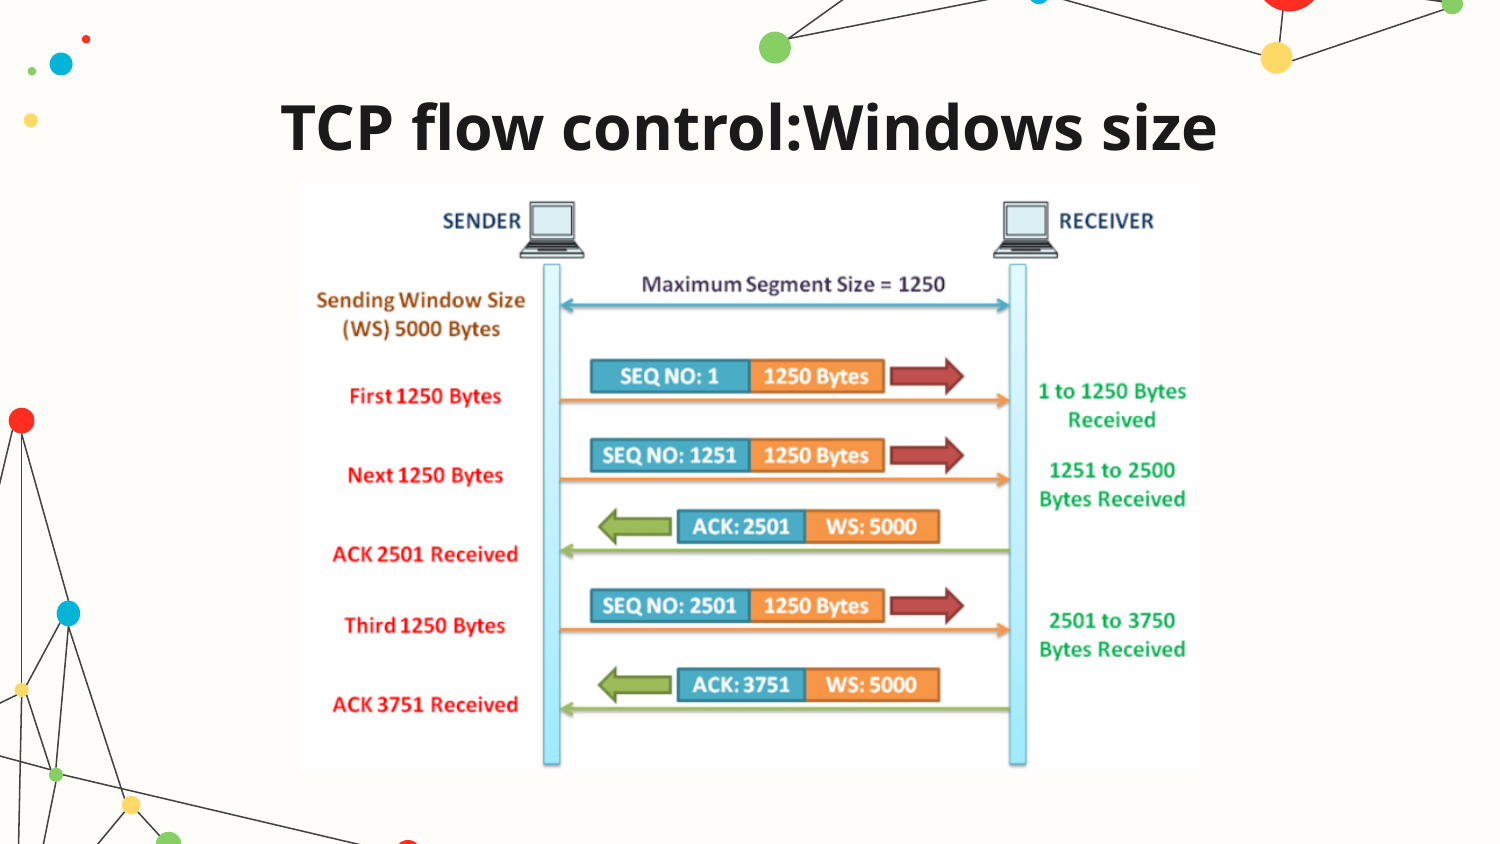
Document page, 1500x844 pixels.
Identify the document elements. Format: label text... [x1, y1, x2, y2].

picture [300, 180, 1200, 771]
title TCP flow control:Windows size [118, 72, 1382, 167]
